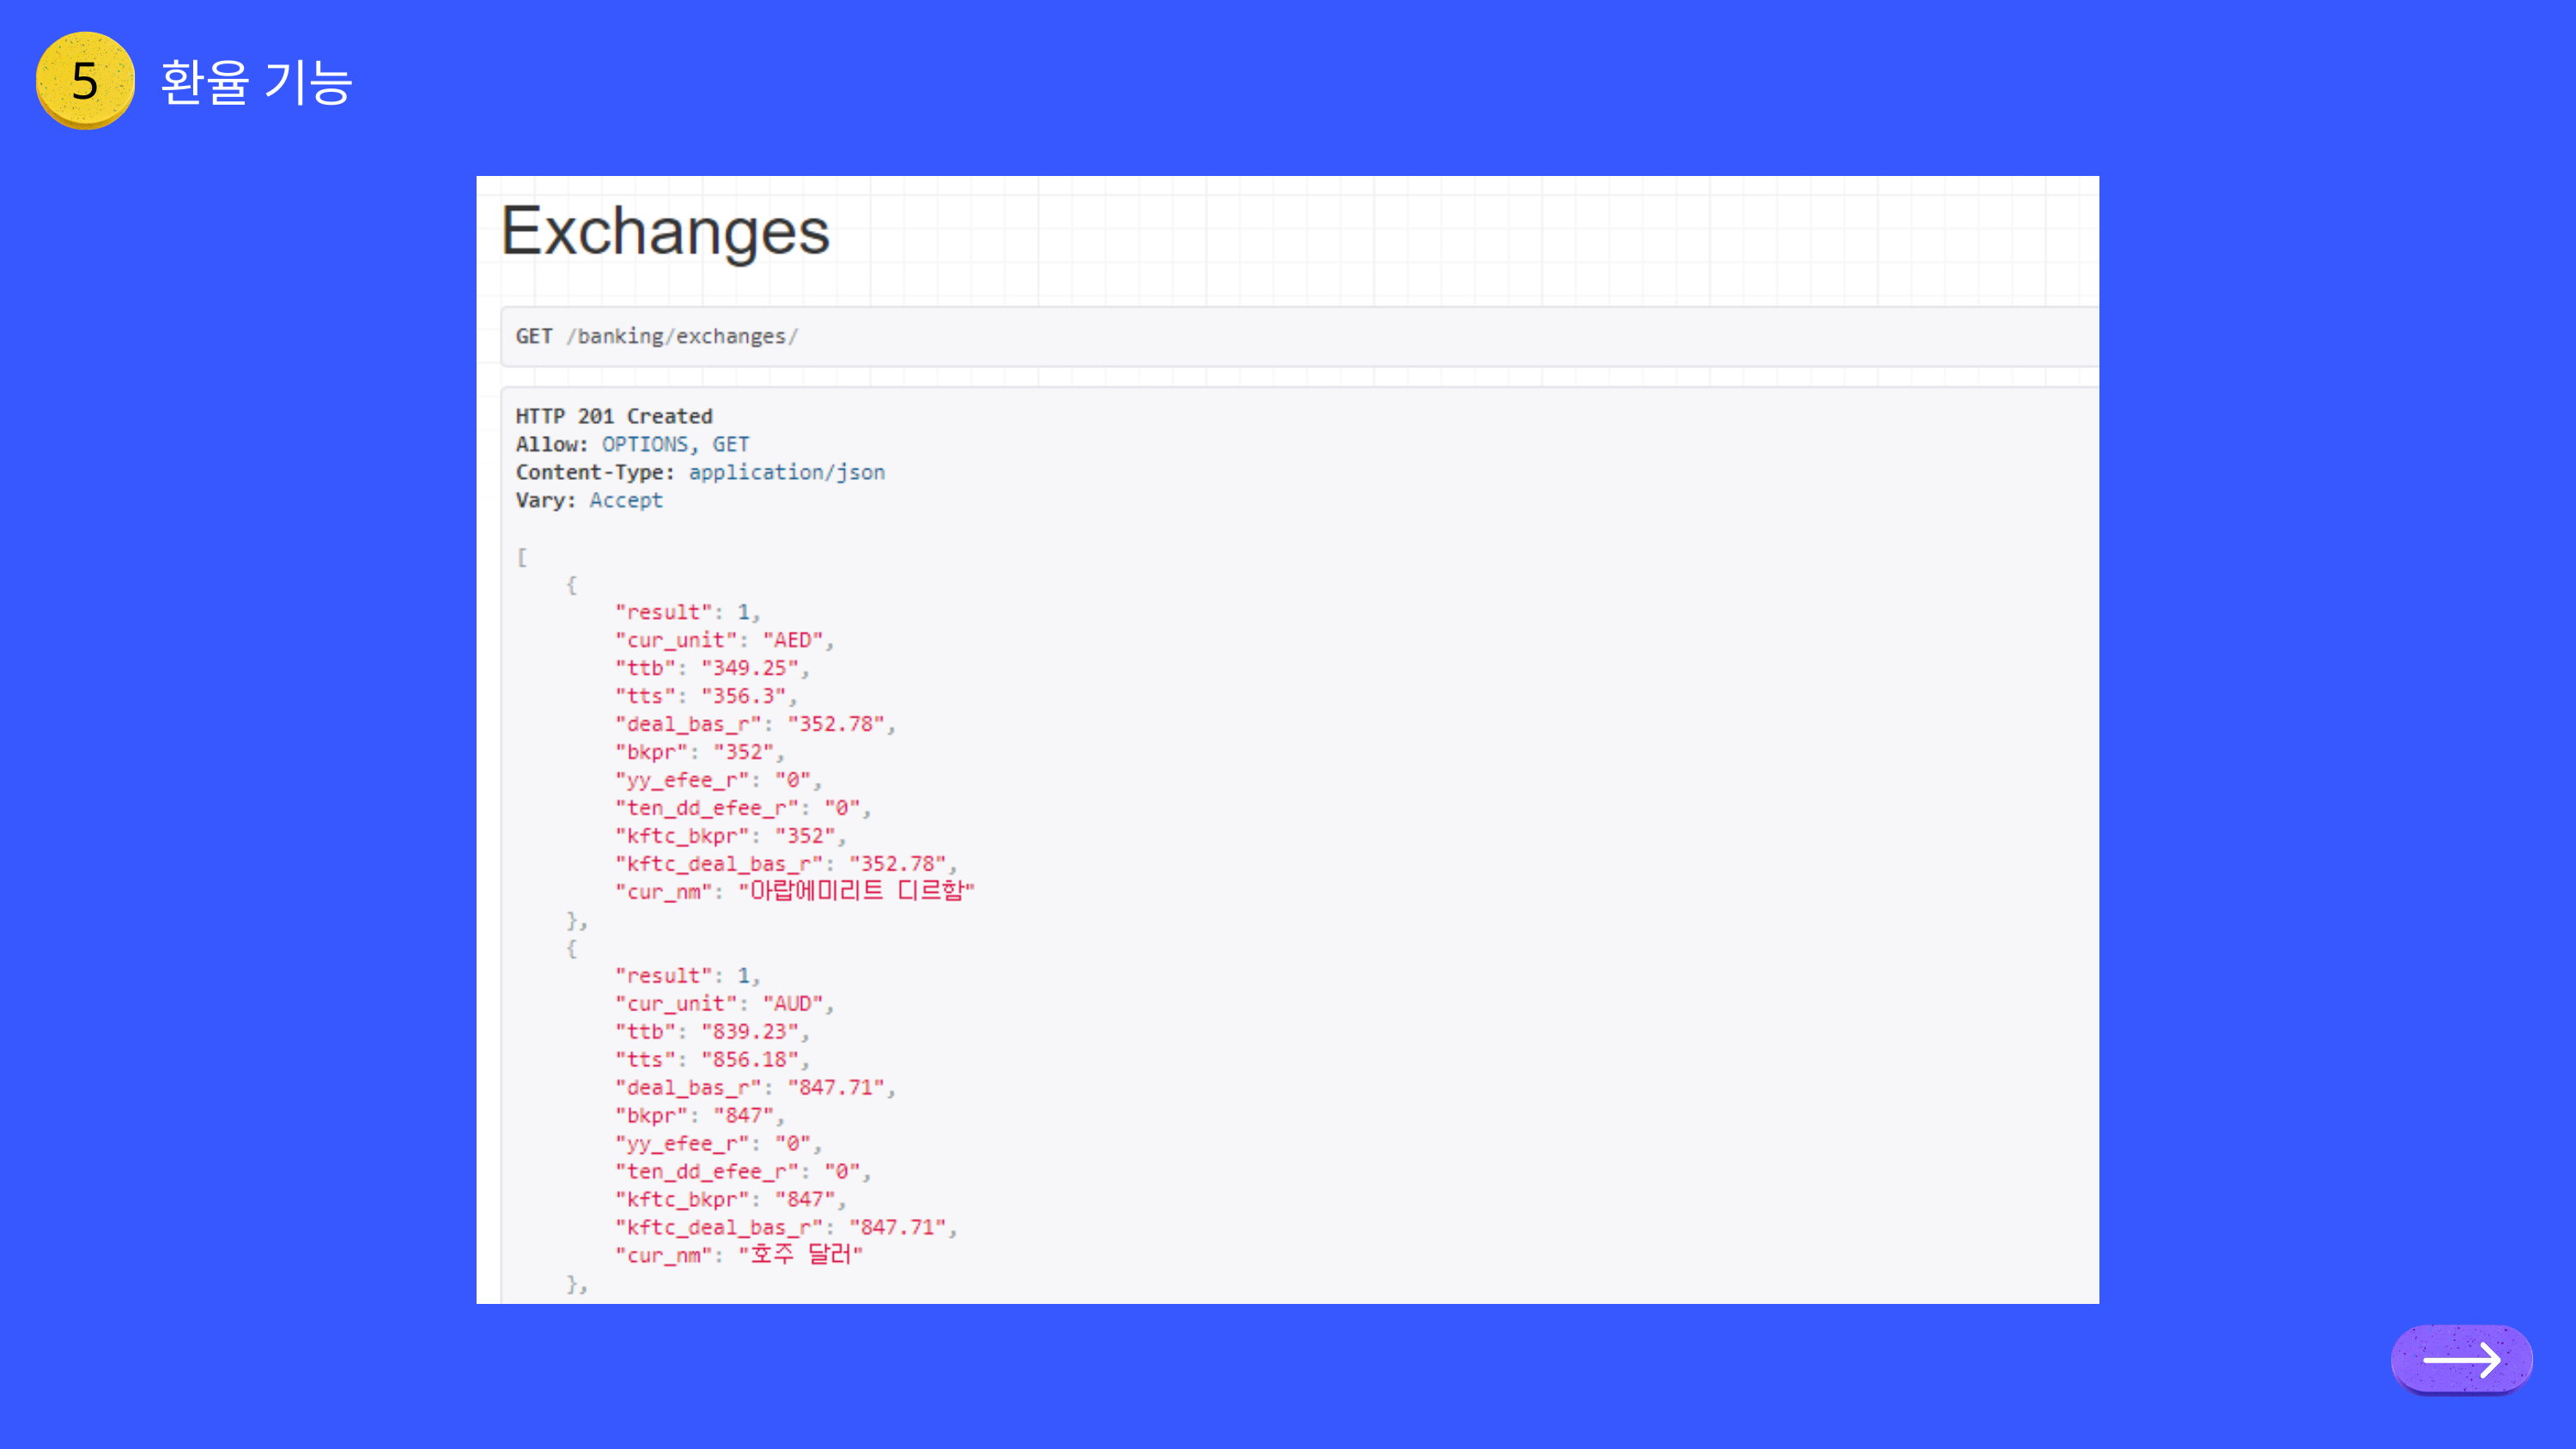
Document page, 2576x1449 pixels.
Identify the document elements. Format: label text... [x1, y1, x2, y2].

text_box [35, 31, 136, 131]
text_box [477, 176, 2099, 1304]
text_box 환율 기능 [160, 41, 809, 112]
text_box [2423, 1342, 2501, 1379]
text_box 5 [60, 48, 111, 110]
text_box [2391, 1325, 2534, 1397]
